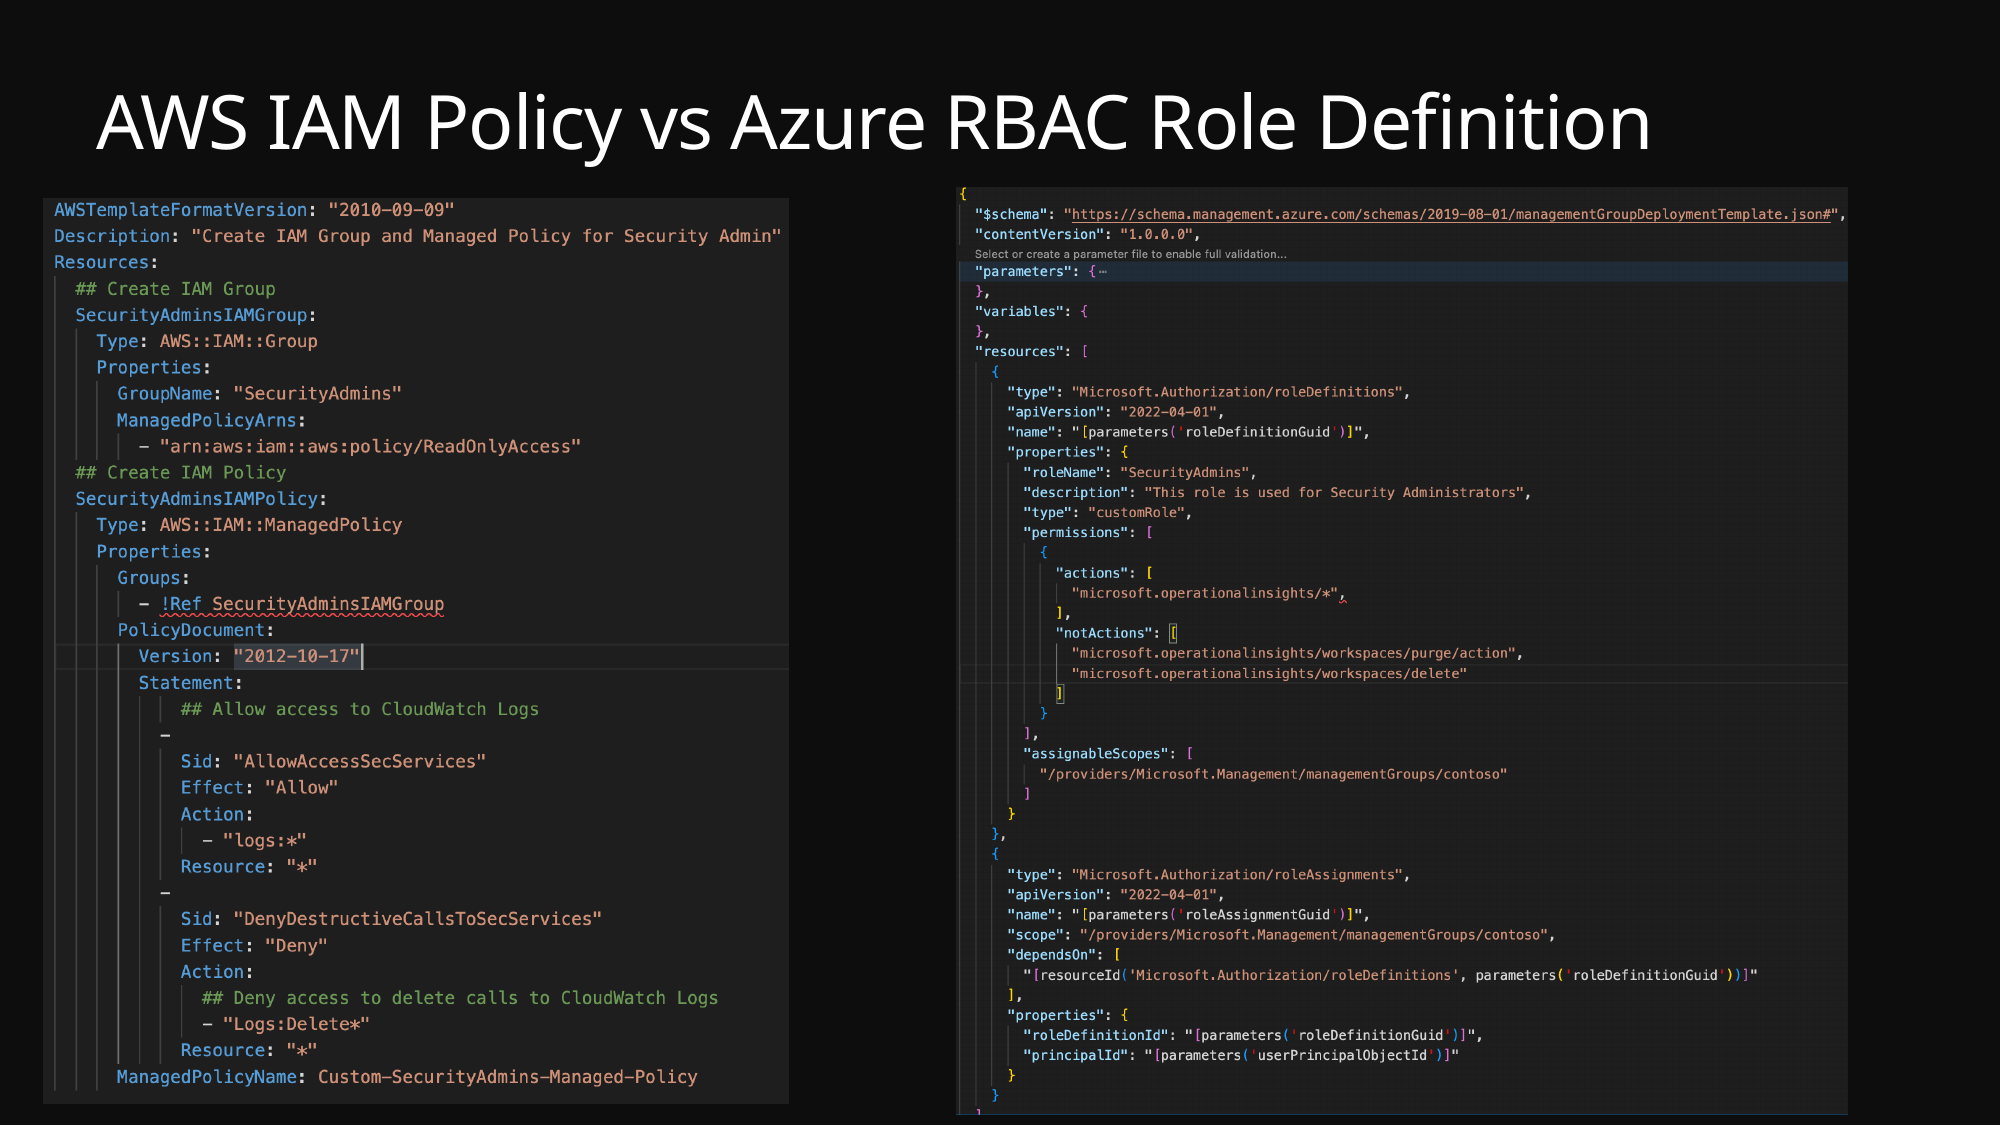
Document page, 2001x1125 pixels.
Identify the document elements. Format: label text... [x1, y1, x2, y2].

title AWS IAM Policy vs Azure RBAC Role Definition [96, 75, 1904, 166]
picture [956, 187, 1848, 1115]
picture [42, 197, 789, 1104]
